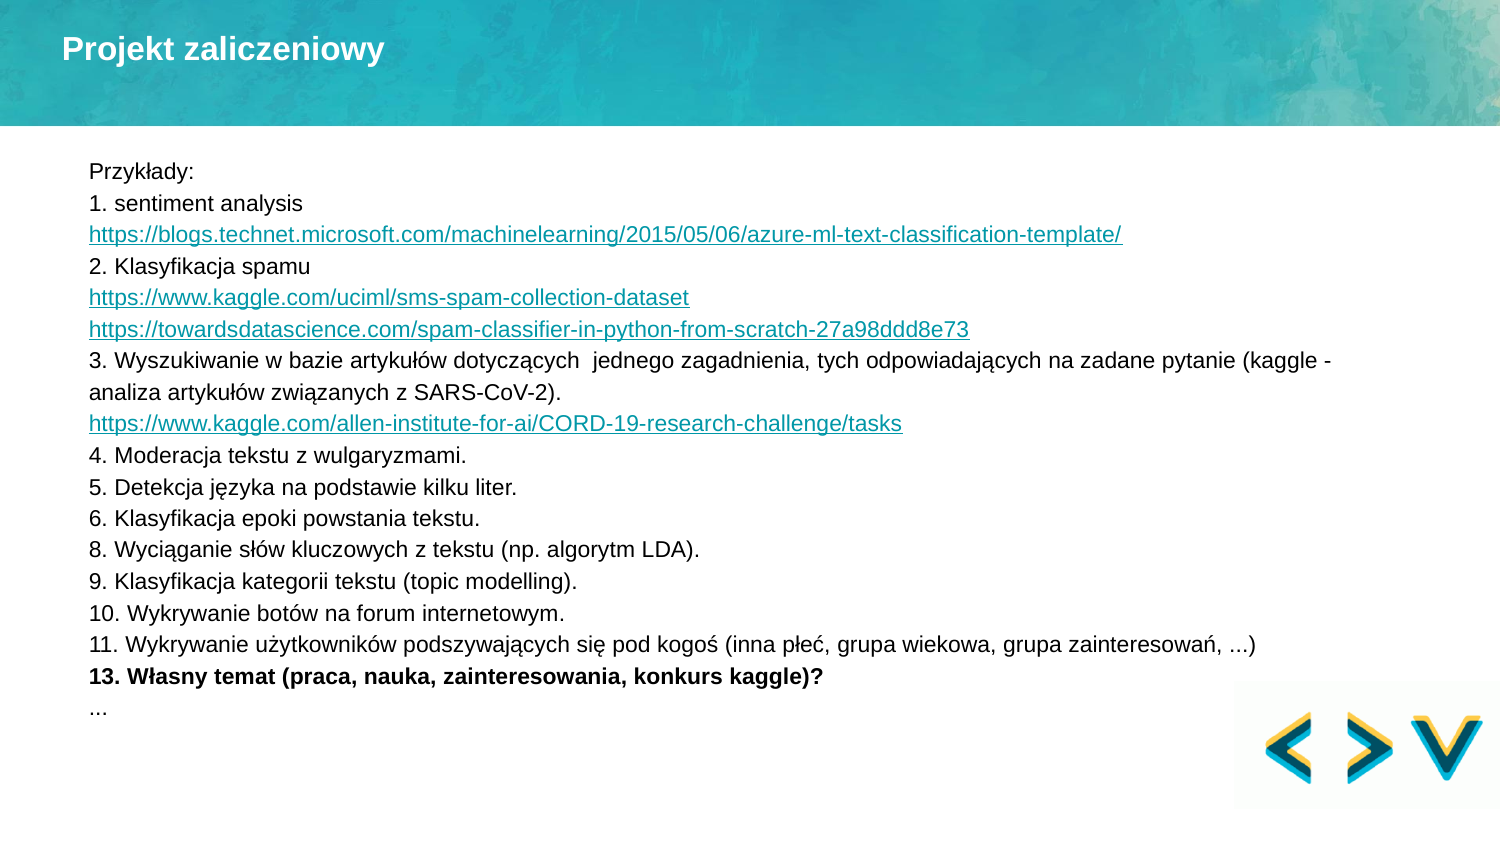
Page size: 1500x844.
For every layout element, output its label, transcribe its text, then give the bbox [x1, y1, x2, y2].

picture [0, 0, 1500, 844]
text_box Projekt zaliczeniowy [47, 0, 414, 83]
text_box Przykłady: 1. sentiment analysis https://blogs.technet.microsoft.com/machinelearning/2015/05/06/azure-ml-text-classification-template/ 2. Klasyfikacja spamu https://www.kaggle.com/uciml/sms-spam-collection-dataset https://towardsdatascience.com/spam-classifier-in-python-from-scratch-27a98ddd8e73 3. Wyszukiwanie w bazie artykułów dotyczących jednego zagadnienia, tych odpowiadających na zadane pytanie (kaggle - analiza artykułów związanych z SARS-CoV-2). https://www.kaggle.com/allen-institute-for-ai/CORD-19-research-challenge/tasks 4. Moderacja tekstu z wulgaryzmami. 5. Detekcja języka na podstawie kilku liter. 6. Klasyfikacja epoki powstania tekstu. 8. Wyciąganie słów kluczowych z tekstu (np. algorytm LDA). 9. Klasyfikacja kategorii tekstu (topic modelling). 10. Wykrywanie botów na forum internetowym. 11. Wykrywanie użytkowników podszywających się pod kogoś (inna płeć, grupa wiekowa, grupa zainteresowań, ...) 13. Własny temat (praca, nauka, zainteresowania, konkurs kaggle)? ... [73, 141, 1399, 844]
